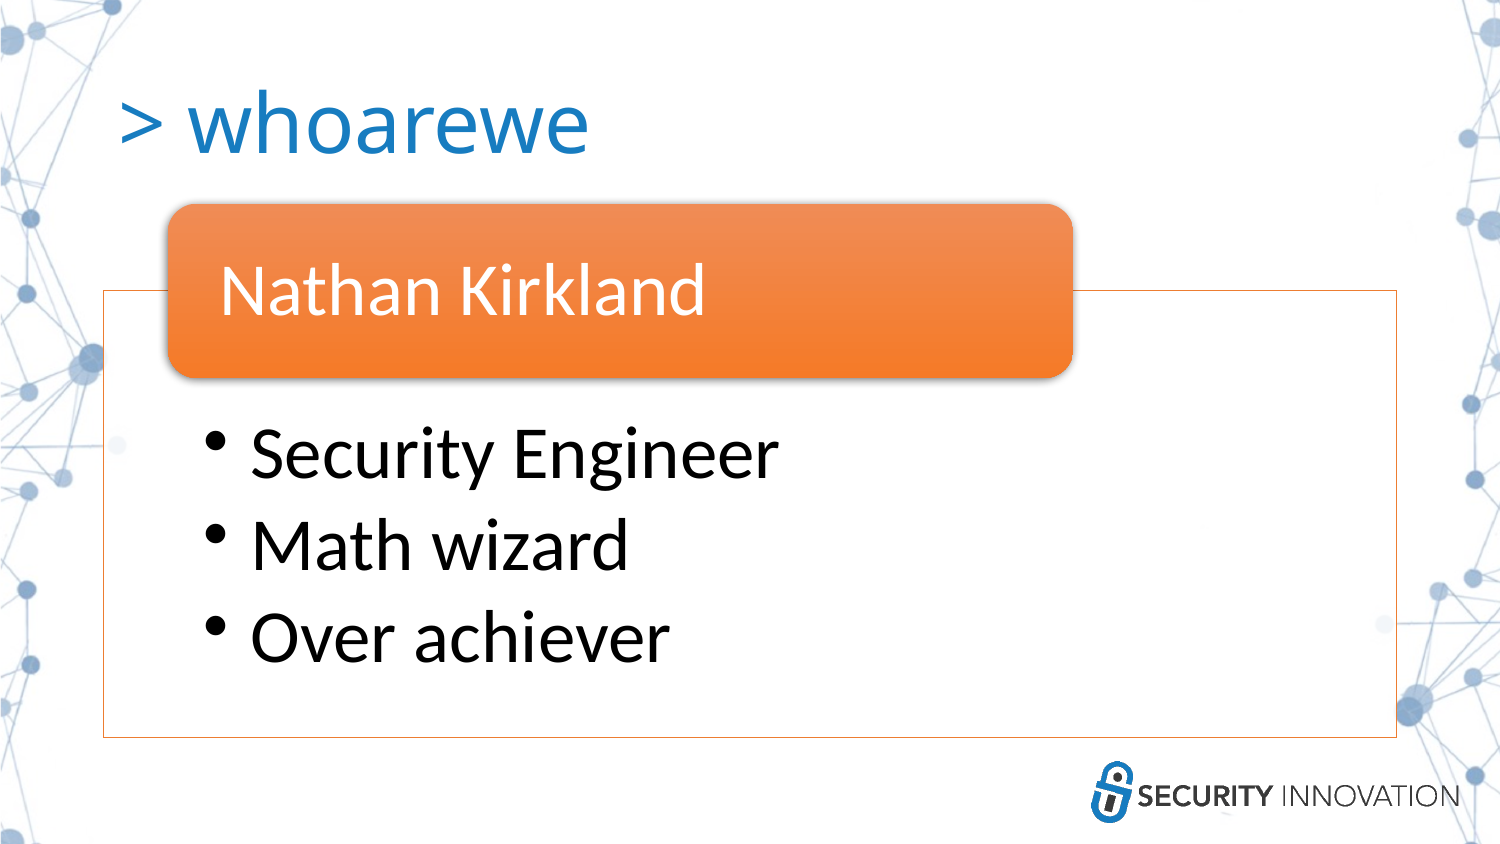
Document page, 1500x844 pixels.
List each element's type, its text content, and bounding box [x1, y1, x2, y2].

picture [1, 1, 333, 844]
title > whoarewe [103, 44, 1397, 202]
picture [1091, 1, 1500, 844]
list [103, 202, 1397, 739]
